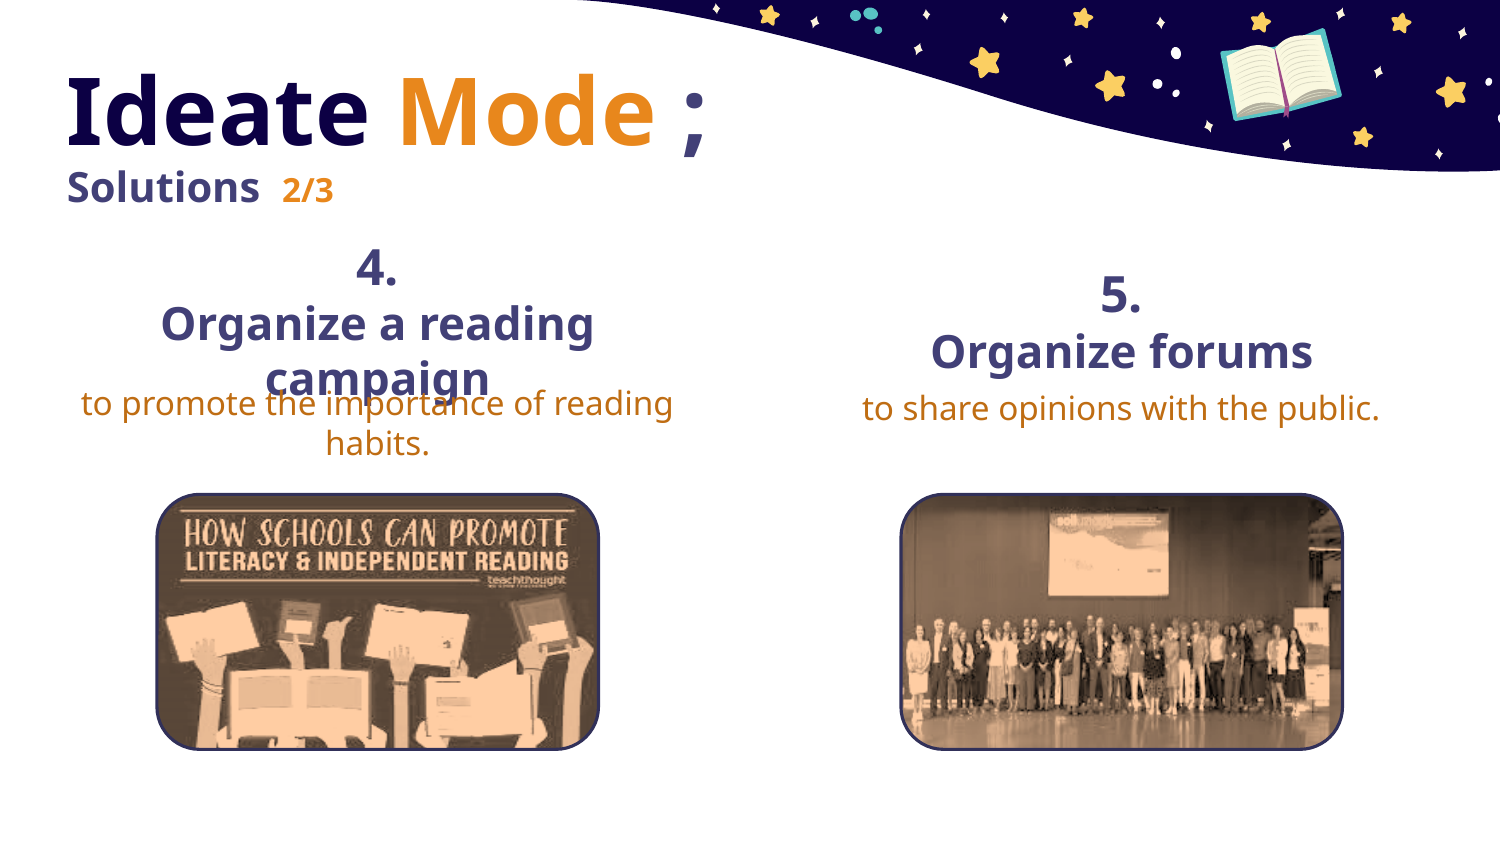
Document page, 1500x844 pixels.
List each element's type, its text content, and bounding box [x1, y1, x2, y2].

text_box [154, 492, 601, 752]
text_box 4. Organize a reading campaign [42, 245, 714, 395]
text_box Solutions 2/3 [66, 139, 498, 234]
text_box 5. Organize forums [781, 260, 1462, 380]
title Ideate Mode ; [66, 52, 755, 146]
text_box to share opinions with the public. [857, 359, 1386, 454]
text_box [898, 492, 1345, 752]
text_box to promote the importance of reading habits. [60, 382, 696, 462]
